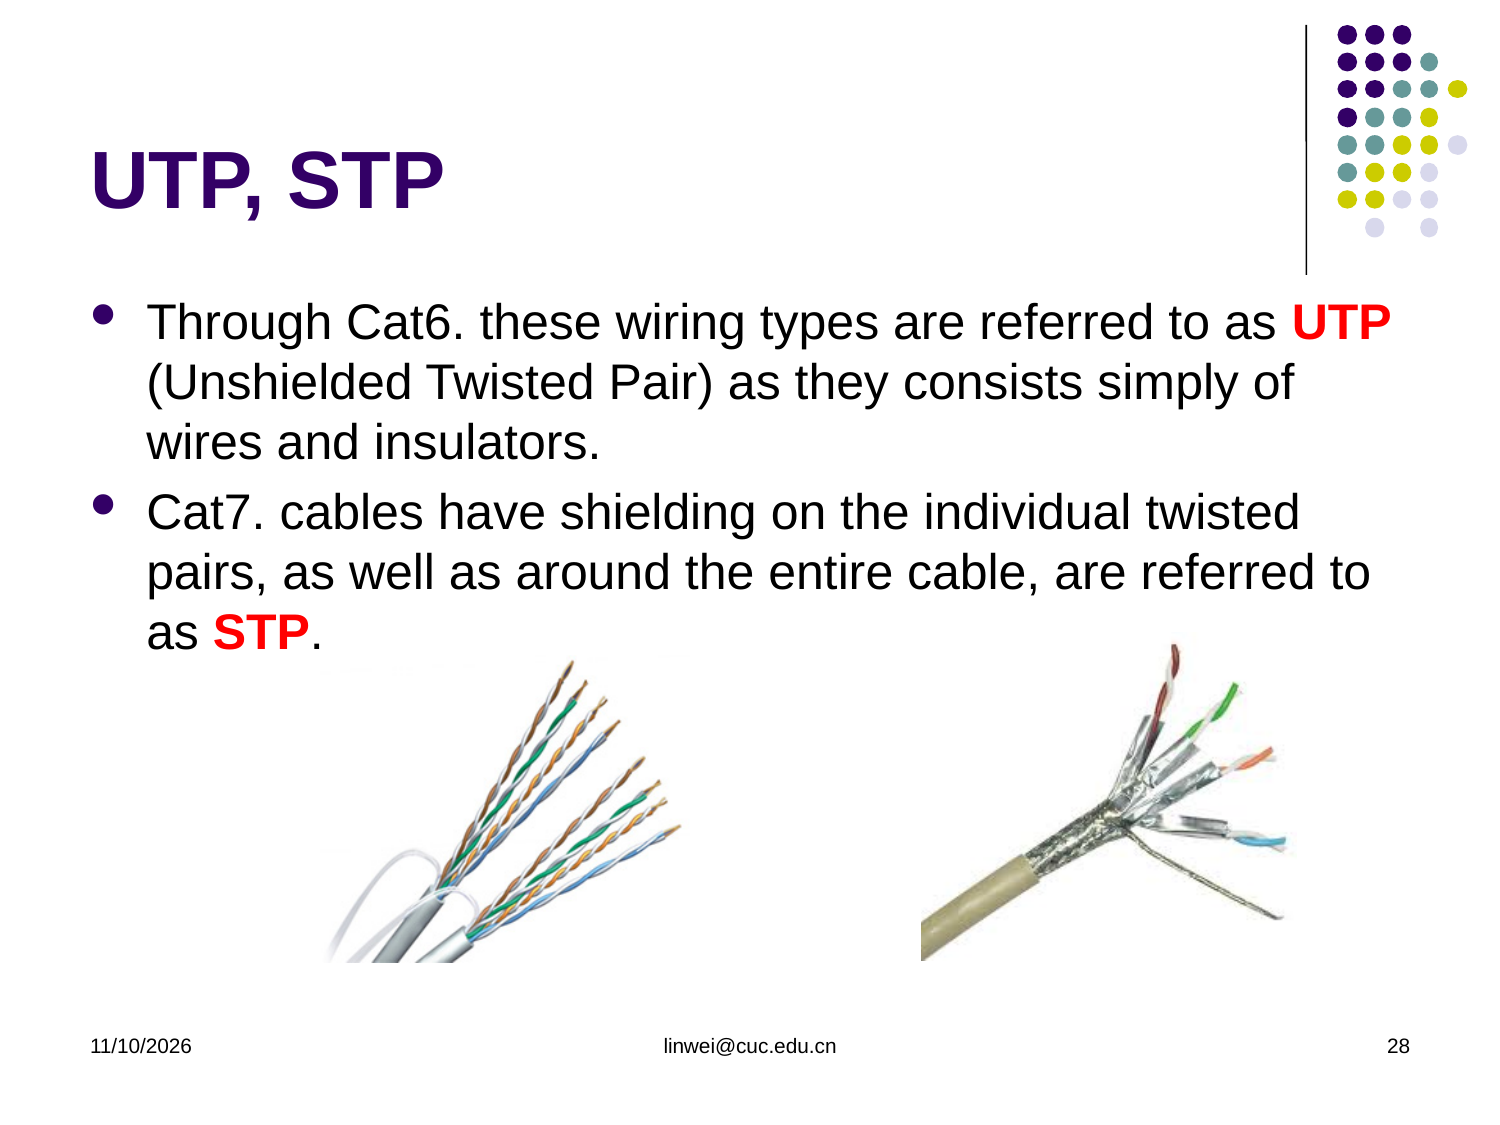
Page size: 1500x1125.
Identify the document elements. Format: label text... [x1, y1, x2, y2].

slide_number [74, 1024, 426, 1101]
picture [920, 631, 1297, 961]
slide_number 28 [1074, 1024, 1426, 1101]
title UTP, STP [75, 20, 1313, 233]
picture [319, 655, 705, 964]
footer linwei@cuc.edu.cn [512, 1024, 988, 1101]
list Through Cat6. these wiring types are referred to as UTP (Unshielded Twisted Pair) as they consists simply of wires and insulators. Cat7. cables have shielding on the individual twisted pairs, as well as around the entire cable, are referred to as STP. [75, 282, 1425, 1006]
